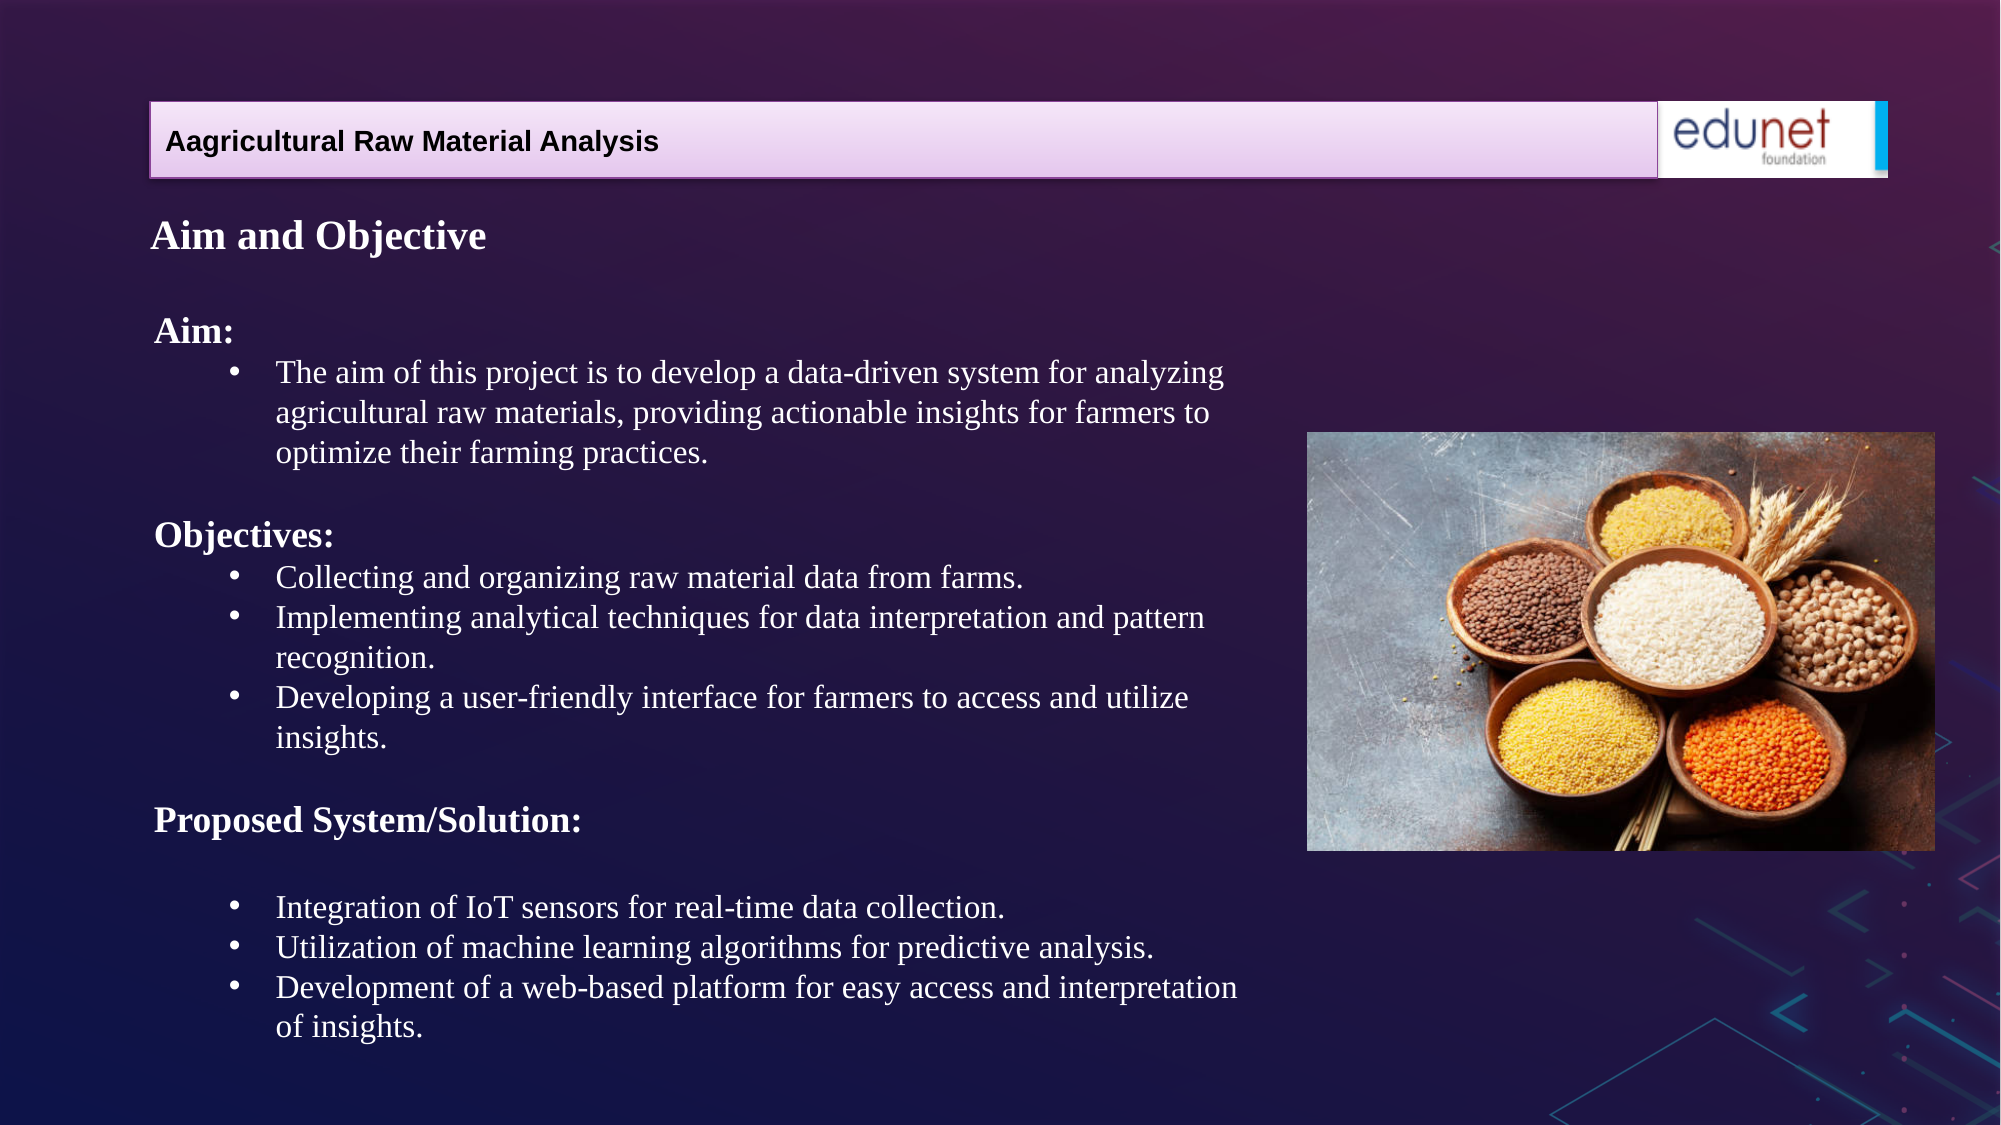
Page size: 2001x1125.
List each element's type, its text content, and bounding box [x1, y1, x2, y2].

text_box Aim and Objective [149, 220, 961, 278]
picture [1307, 432, 1935, 852]
text_box Aagricultural Raw Material Analysis [149, 101, 1655, 179]
picture [1657, 101, 1888, 179]
text_box Aim: The aim of this project is to develop a data-driven system for analyzing agricultural raw materials, providing actionable insights for farmers to optimize their farming practices. Objectives: Collecting and organizing raw material data from farms. Implementing analytical techniques for data interpretation and pattern recognition. Developing a user-friendly interface for farmers to access and utilize insights. Proposed System/Solution: Integration of IoT sensors for real-time data collection. Utilization of machine learning algorithms for predictive analysis. Development of a web-based platform for easy access and interpretation of insights. [138, 298, 1288, 1052]
